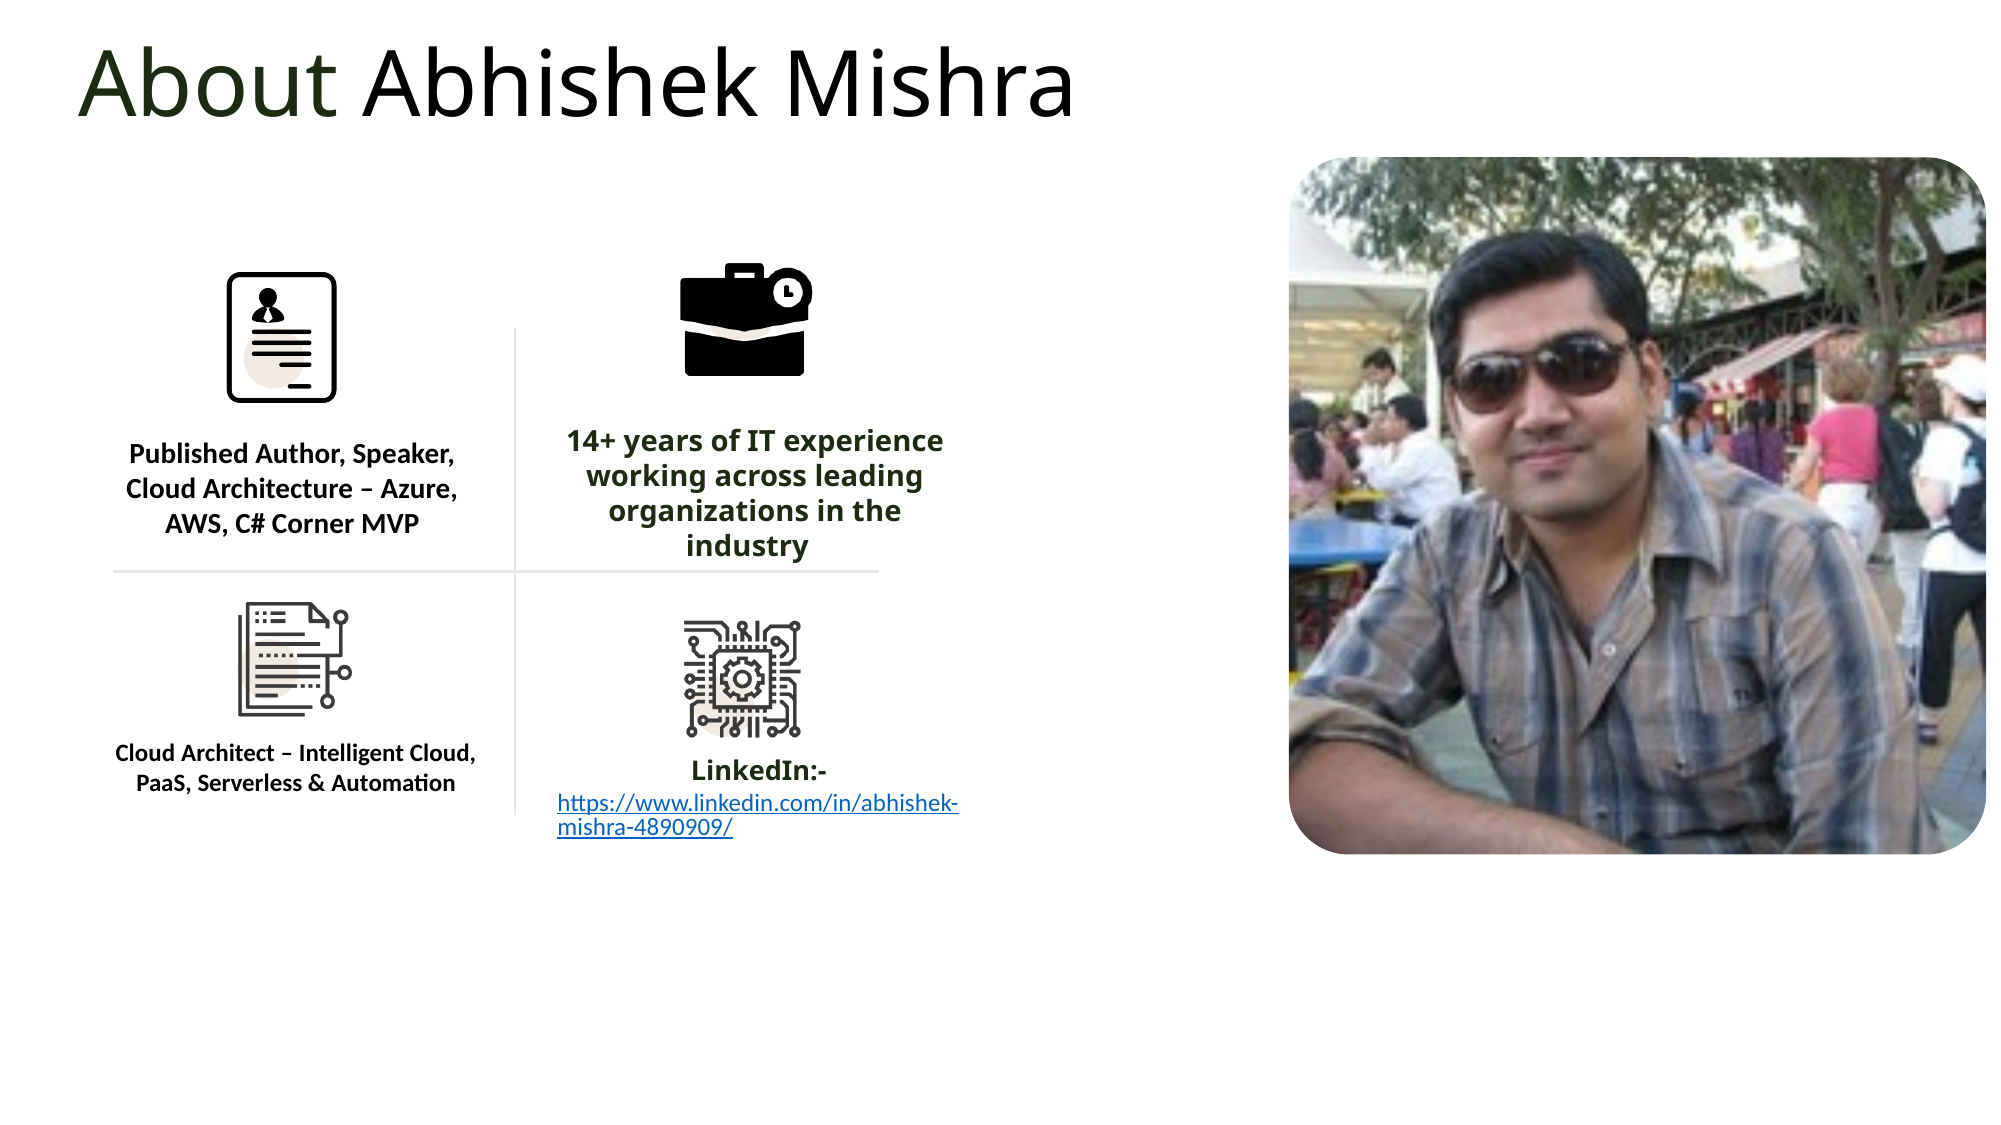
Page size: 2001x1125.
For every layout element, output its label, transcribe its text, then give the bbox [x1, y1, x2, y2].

picture [216, 272, 347, 403]
text_box 14+ years of IT experience working across leading organizations in the industry [535, 414, 975, 570]
text_box LinkedIn:- https://www.linkedin.com/in/abhishek-mishra-4890909/ [542, 746, 982, 824]
text_box Cloud Architect – Intelligent Cloud, PaaS, Serverless & Automation [77, 729, 514, 804]
text_box Published Author, Speaker, Cloud Architecture – Azure, AWS, C# Corner MVP [96, 427, 488, 578]
picture [211, 593, 373, 727]
picture [1288, 157, 1987, 855]
text_box About Abhishek Mishra [63, 29, 1139, 167]
picture [647, 610, 841, 744]
picture [665, 238, 823, 395]
